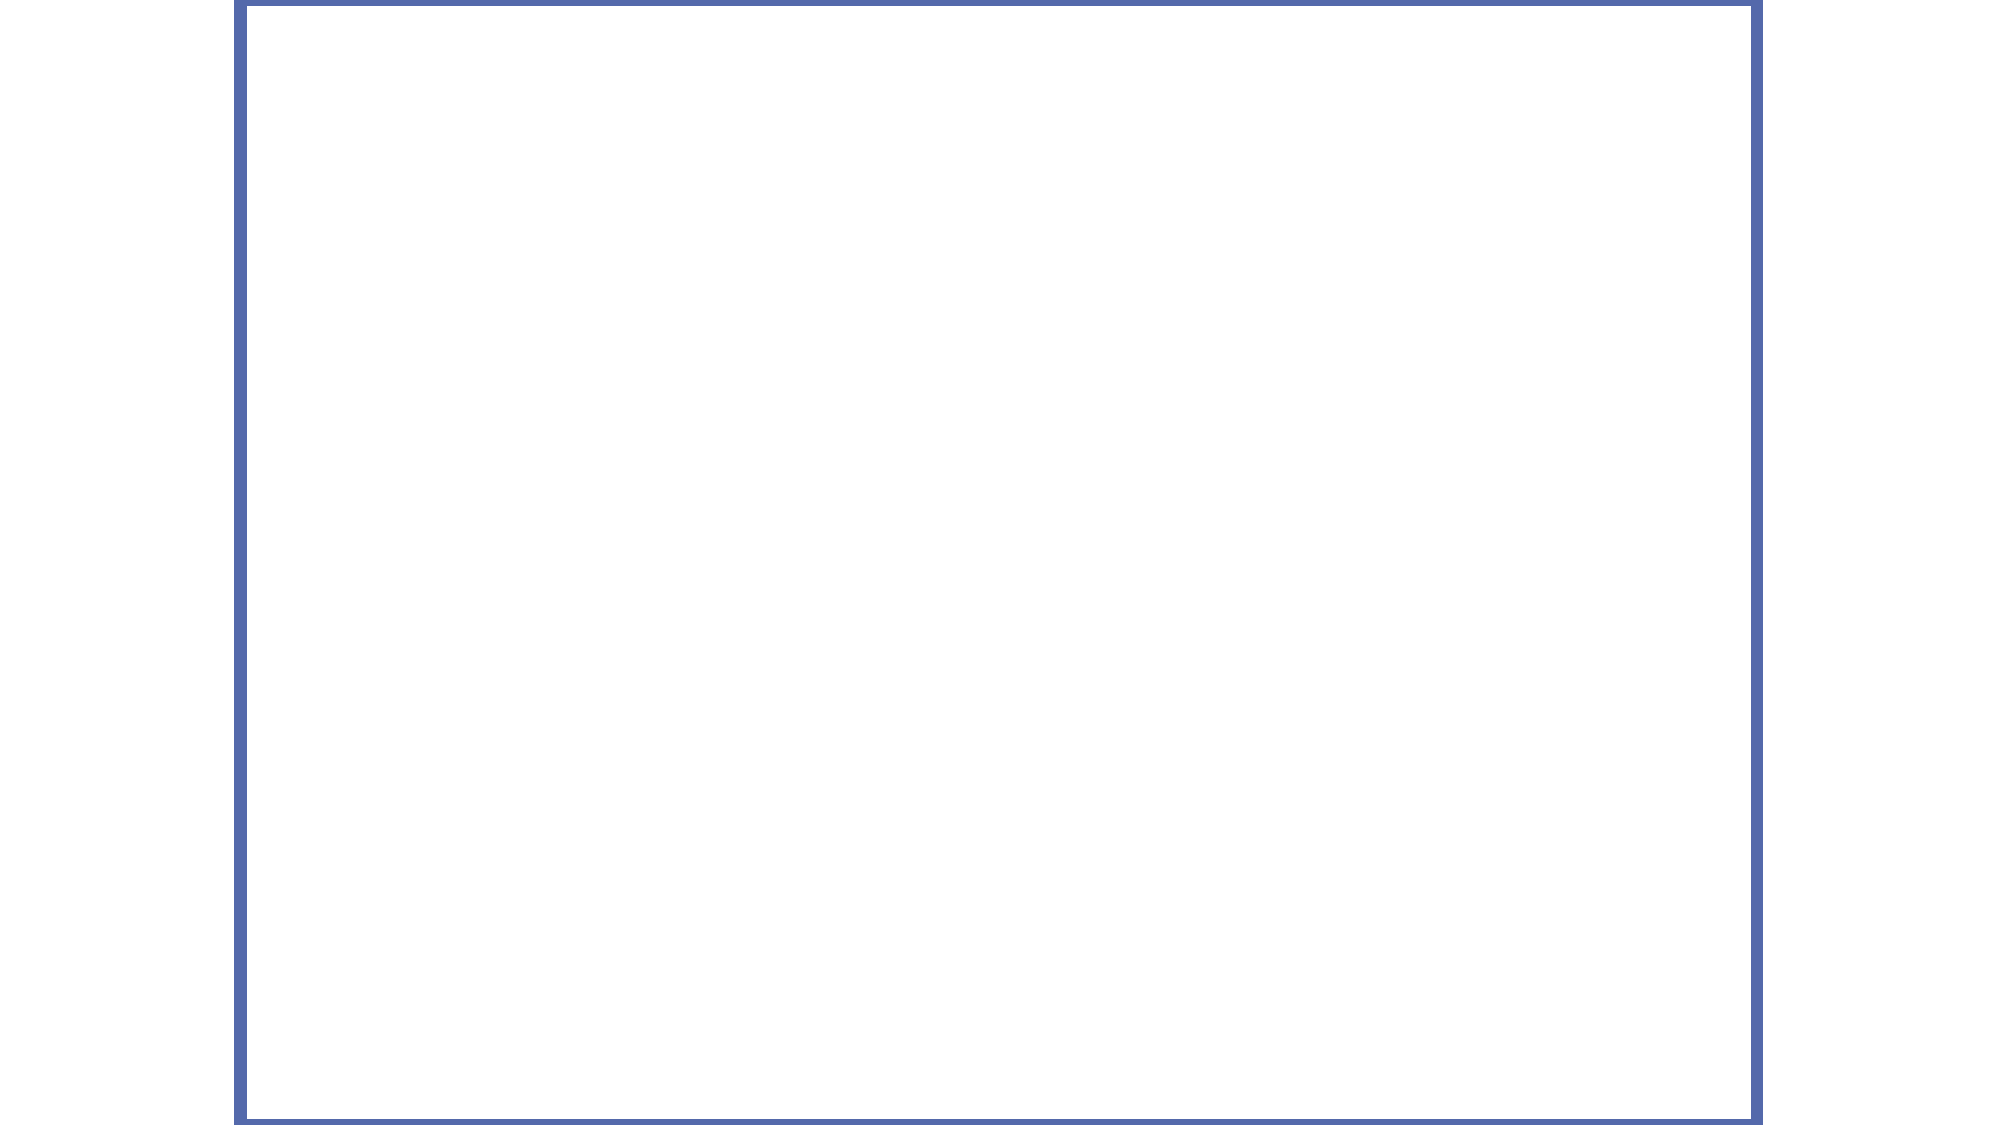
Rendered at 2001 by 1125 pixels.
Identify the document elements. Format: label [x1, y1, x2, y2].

text_box [239, 0, 1758, 1125]
